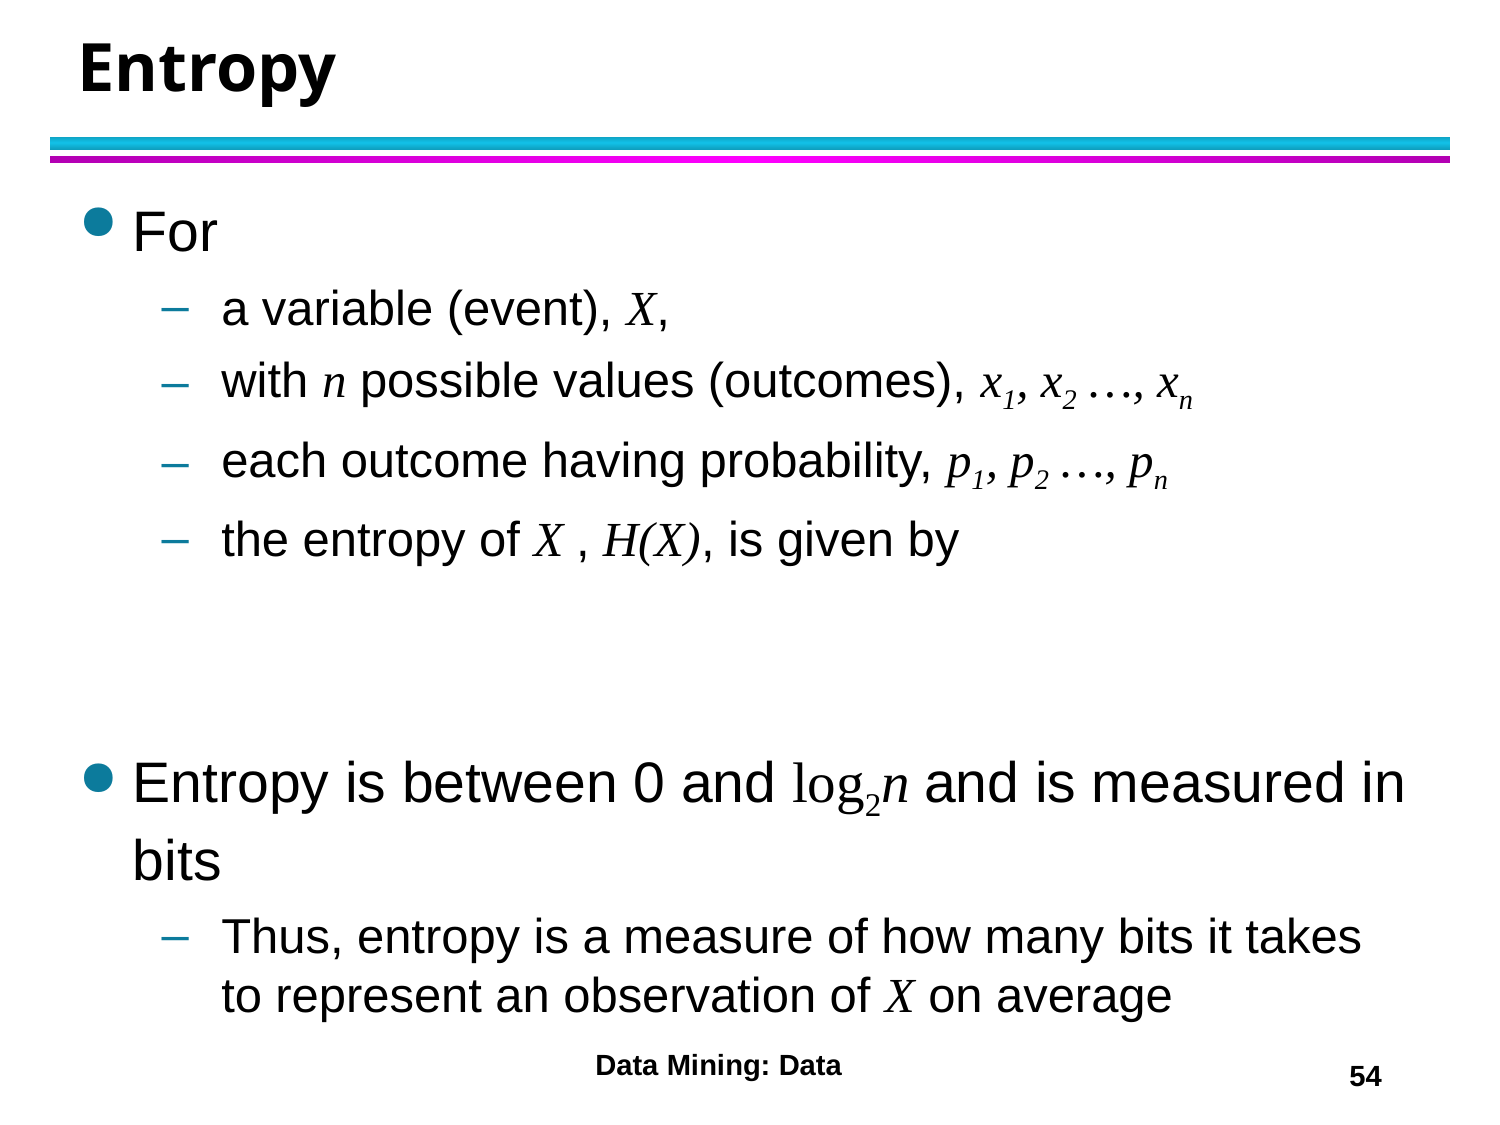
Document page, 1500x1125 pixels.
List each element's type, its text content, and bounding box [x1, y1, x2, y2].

title Entropy [62, 24, 1421, 113]
